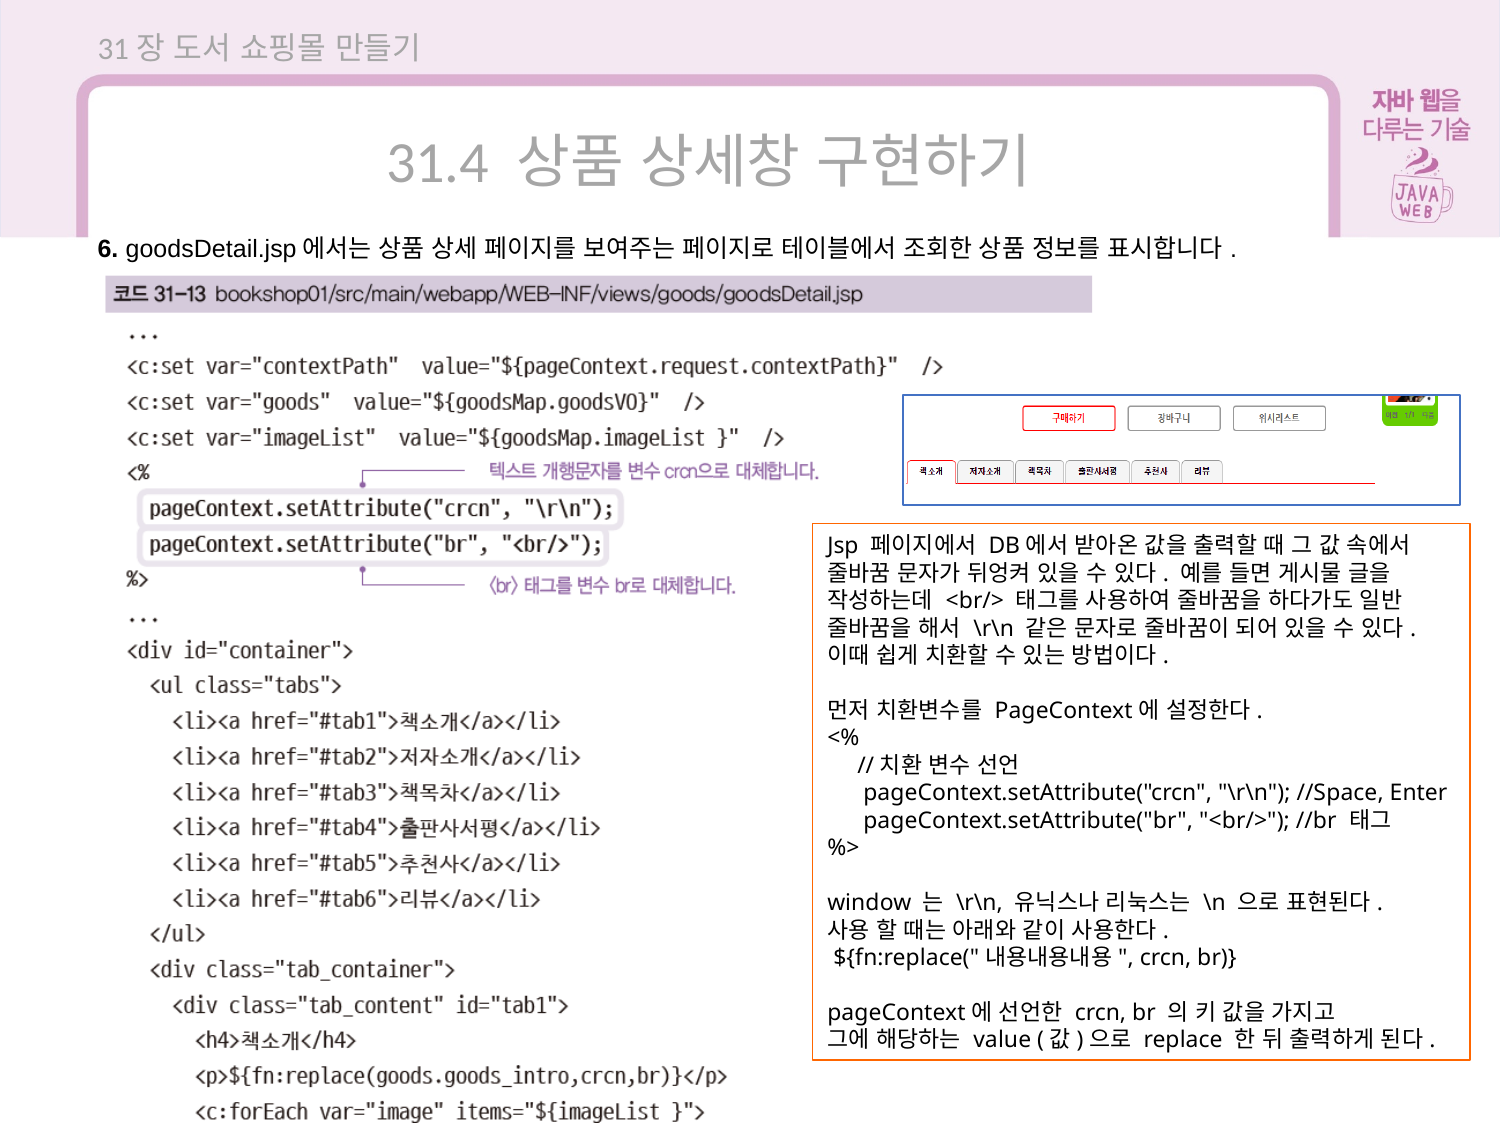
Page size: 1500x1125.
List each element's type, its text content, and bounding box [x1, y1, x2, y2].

picture [0, 0, 1500, 1125]
text_box 6. goodsDetail.jsp에서는 상품 상세 페이지를 보여주는 페이지로 테이블에서 조회한 상품 정보를 표시합니다. [82, 225, 1355, 270]
text_box Jsp 페이지에서 DB에서 받아온 값을 출력할 때 그 값 속에서 줄바꿈 문자가 뒤엉켜 있을 수 있다. 예를 들면 게시물 글을 작성하는데 <br/> 태그를 사용하여 줄바꿈을 하다가도 일반 줄바꿈을 해서 \r\n 같은 문자로 줄바꿈이 되어 있을 수 있다. 이때 쉽게 치환할 수 있는 방법이다. 먼저 치환변수를 PageContext에 설정한다. <% //치환 변수 선언 pageContext.setAttribute("crcn", "\r\n"); //Space, Enter pageContext.setAttribute("br", "<br/>"); //br 태그 %> window 는 \r\n, 유닉스나 리눅스는 \n 으로 표현된다. 사용 할 때는 아래와 같이 사용한다. ${fn:replace("내용내용내용", crcn, br)} pageContext에 선언한 crcn, br 의 키 값을 가지고 그에 해당하는 value (값)으로 replace 한 뒤 출력하게 된다. [1106, 523, 1471, 1060]
text_box 31.4 상품 상세창 구현하기 [96, 117, 1321, 202]
text_box 31장 도서 쇼핑몰 만들기 [82, 0, 1133, 74]
